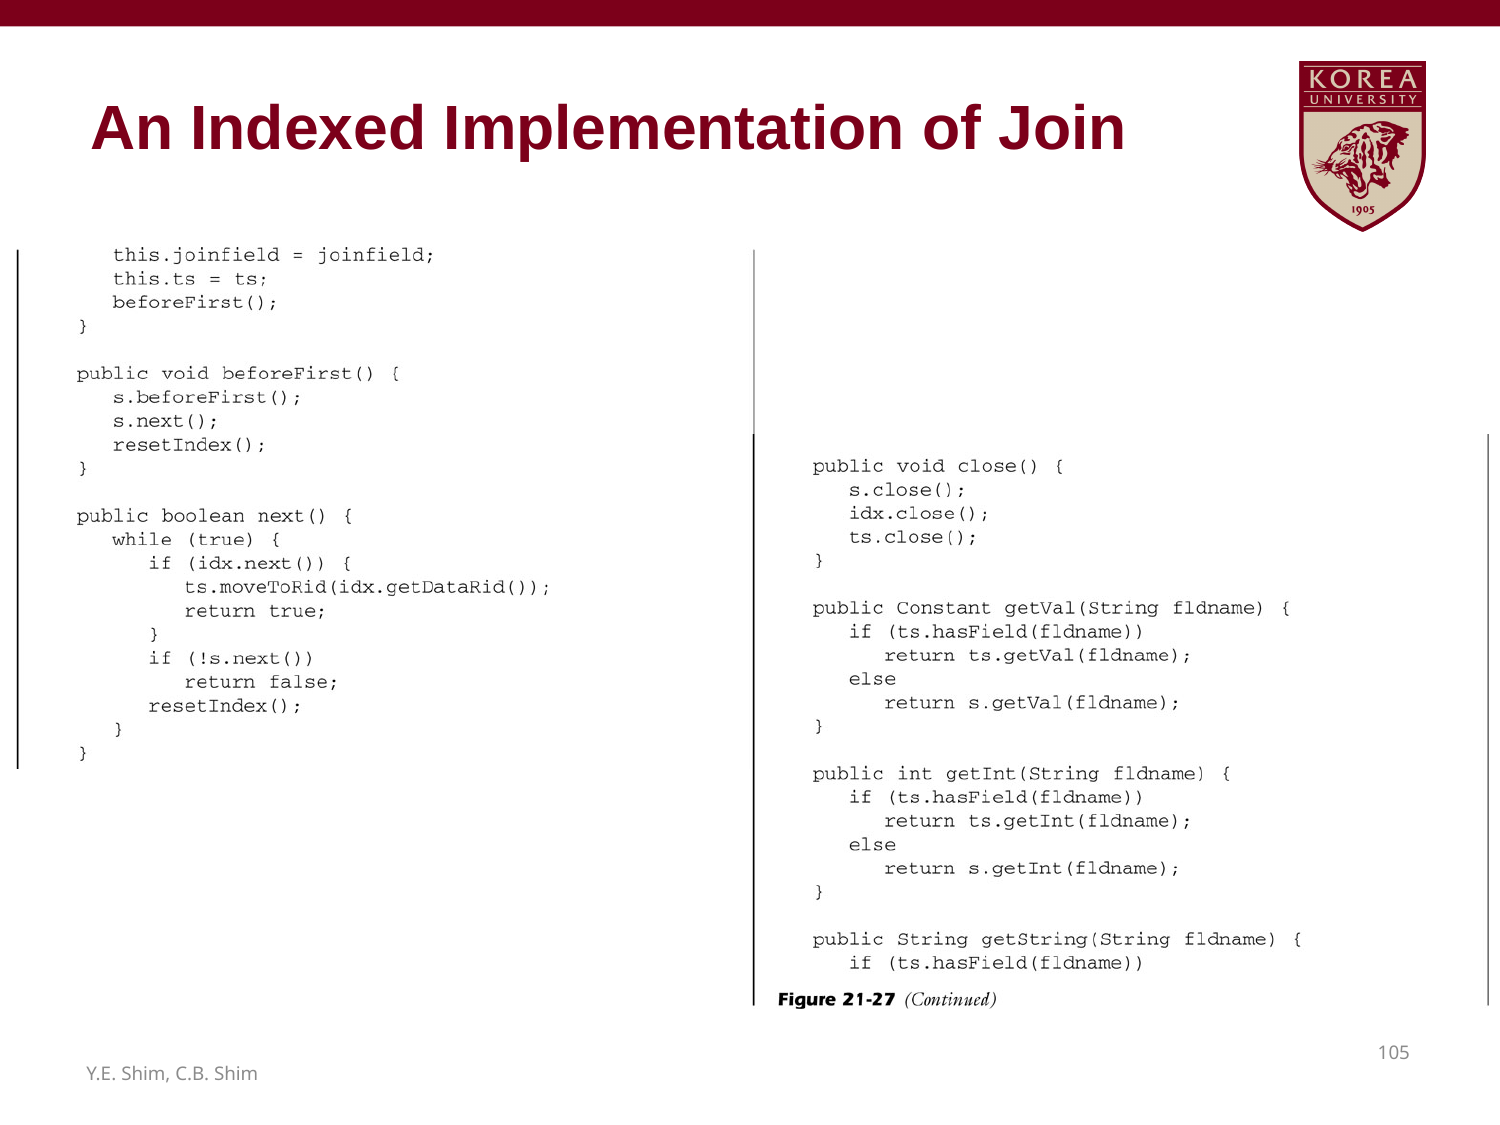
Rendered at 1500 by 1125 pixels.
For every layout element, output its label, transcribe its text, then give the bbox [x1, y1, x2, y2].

title An Indexed Implementation of Join [75, 30, 1425, 219]
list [16, 247, 755, 769]
slide_number 104 [1074, 1023, 1425, 1084]
picture [1299, 61, 1426, 232]
picture [752, 433, 1489, 1010]
